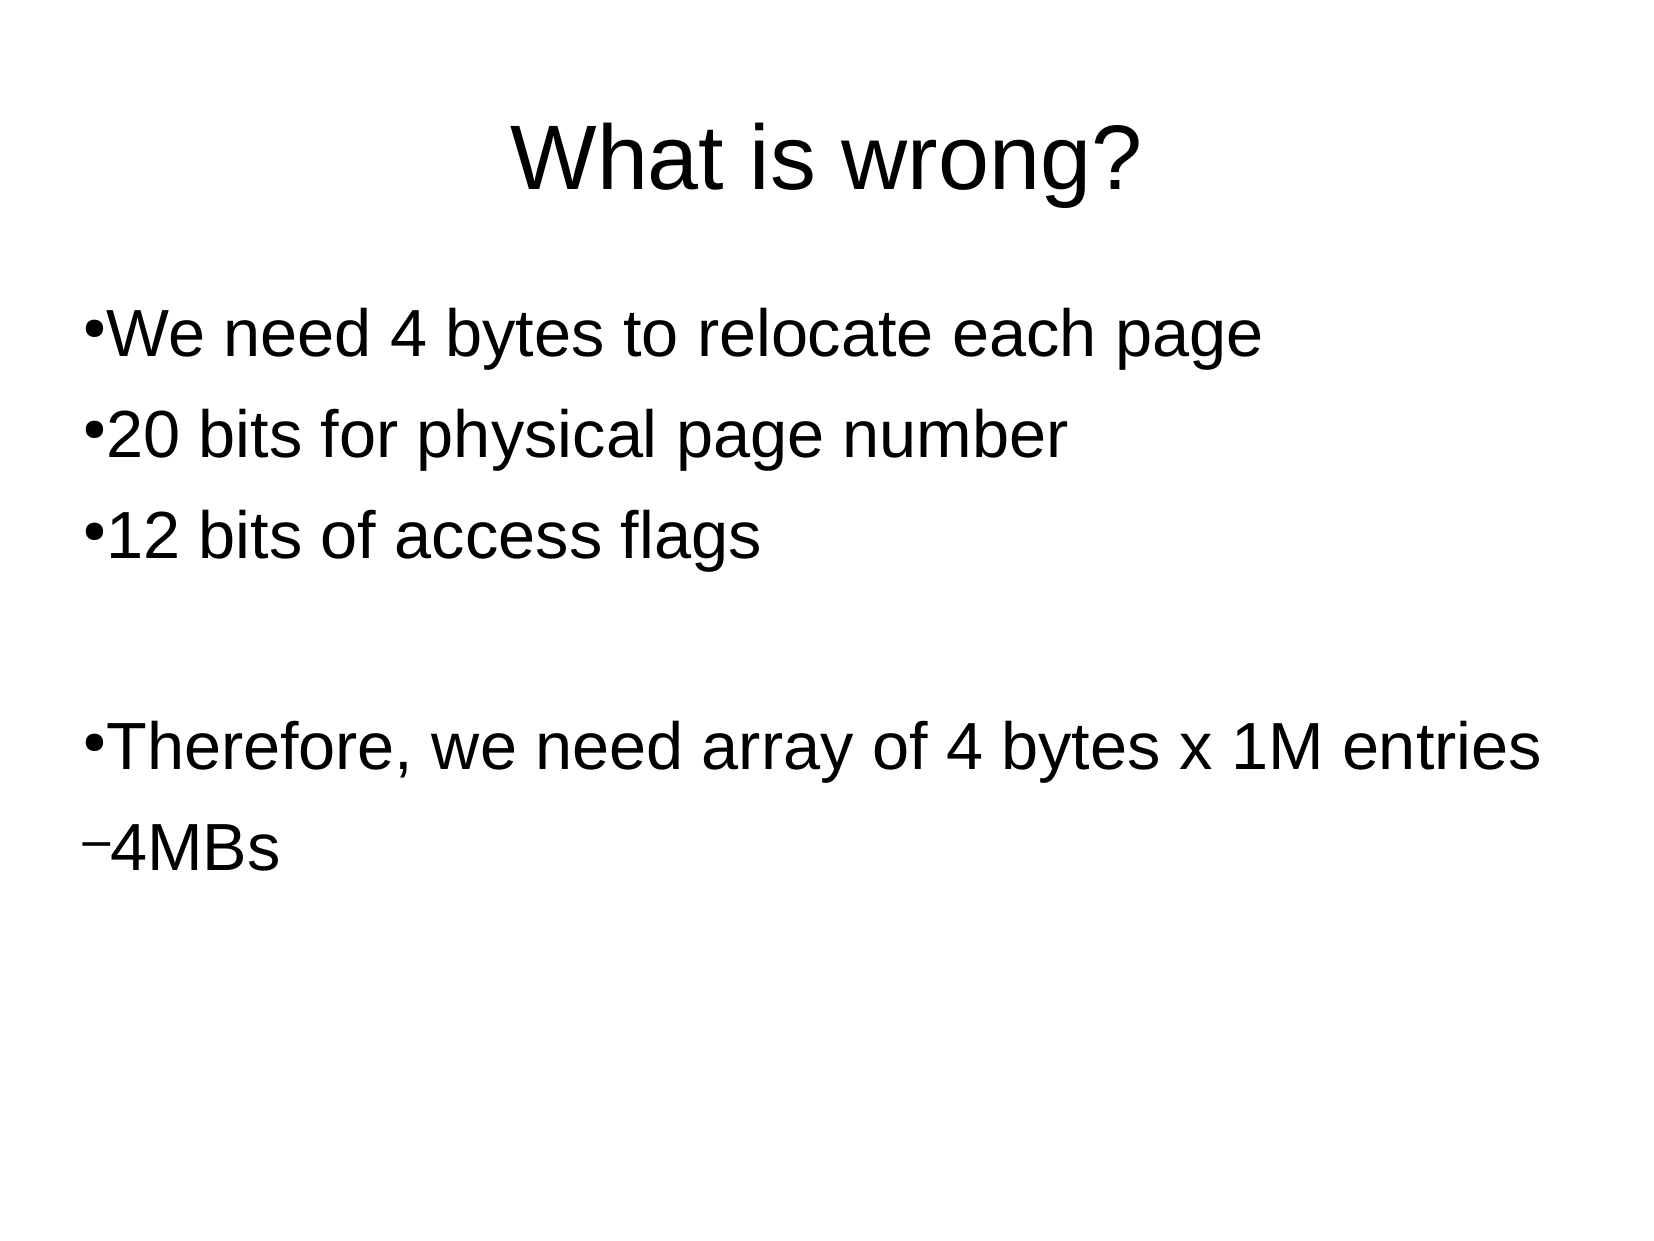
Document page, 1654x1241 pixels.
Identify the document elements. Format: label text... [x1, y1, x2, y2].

title What is wrong? [82, 49, 1571, 257]
list We need 4 bytes to relocate each page 20 bits for physical page number 12 bits of access flags Therefore, we need array of 4 bytes x 1M entries 4MBs [82, 290, 1571, 1010]
